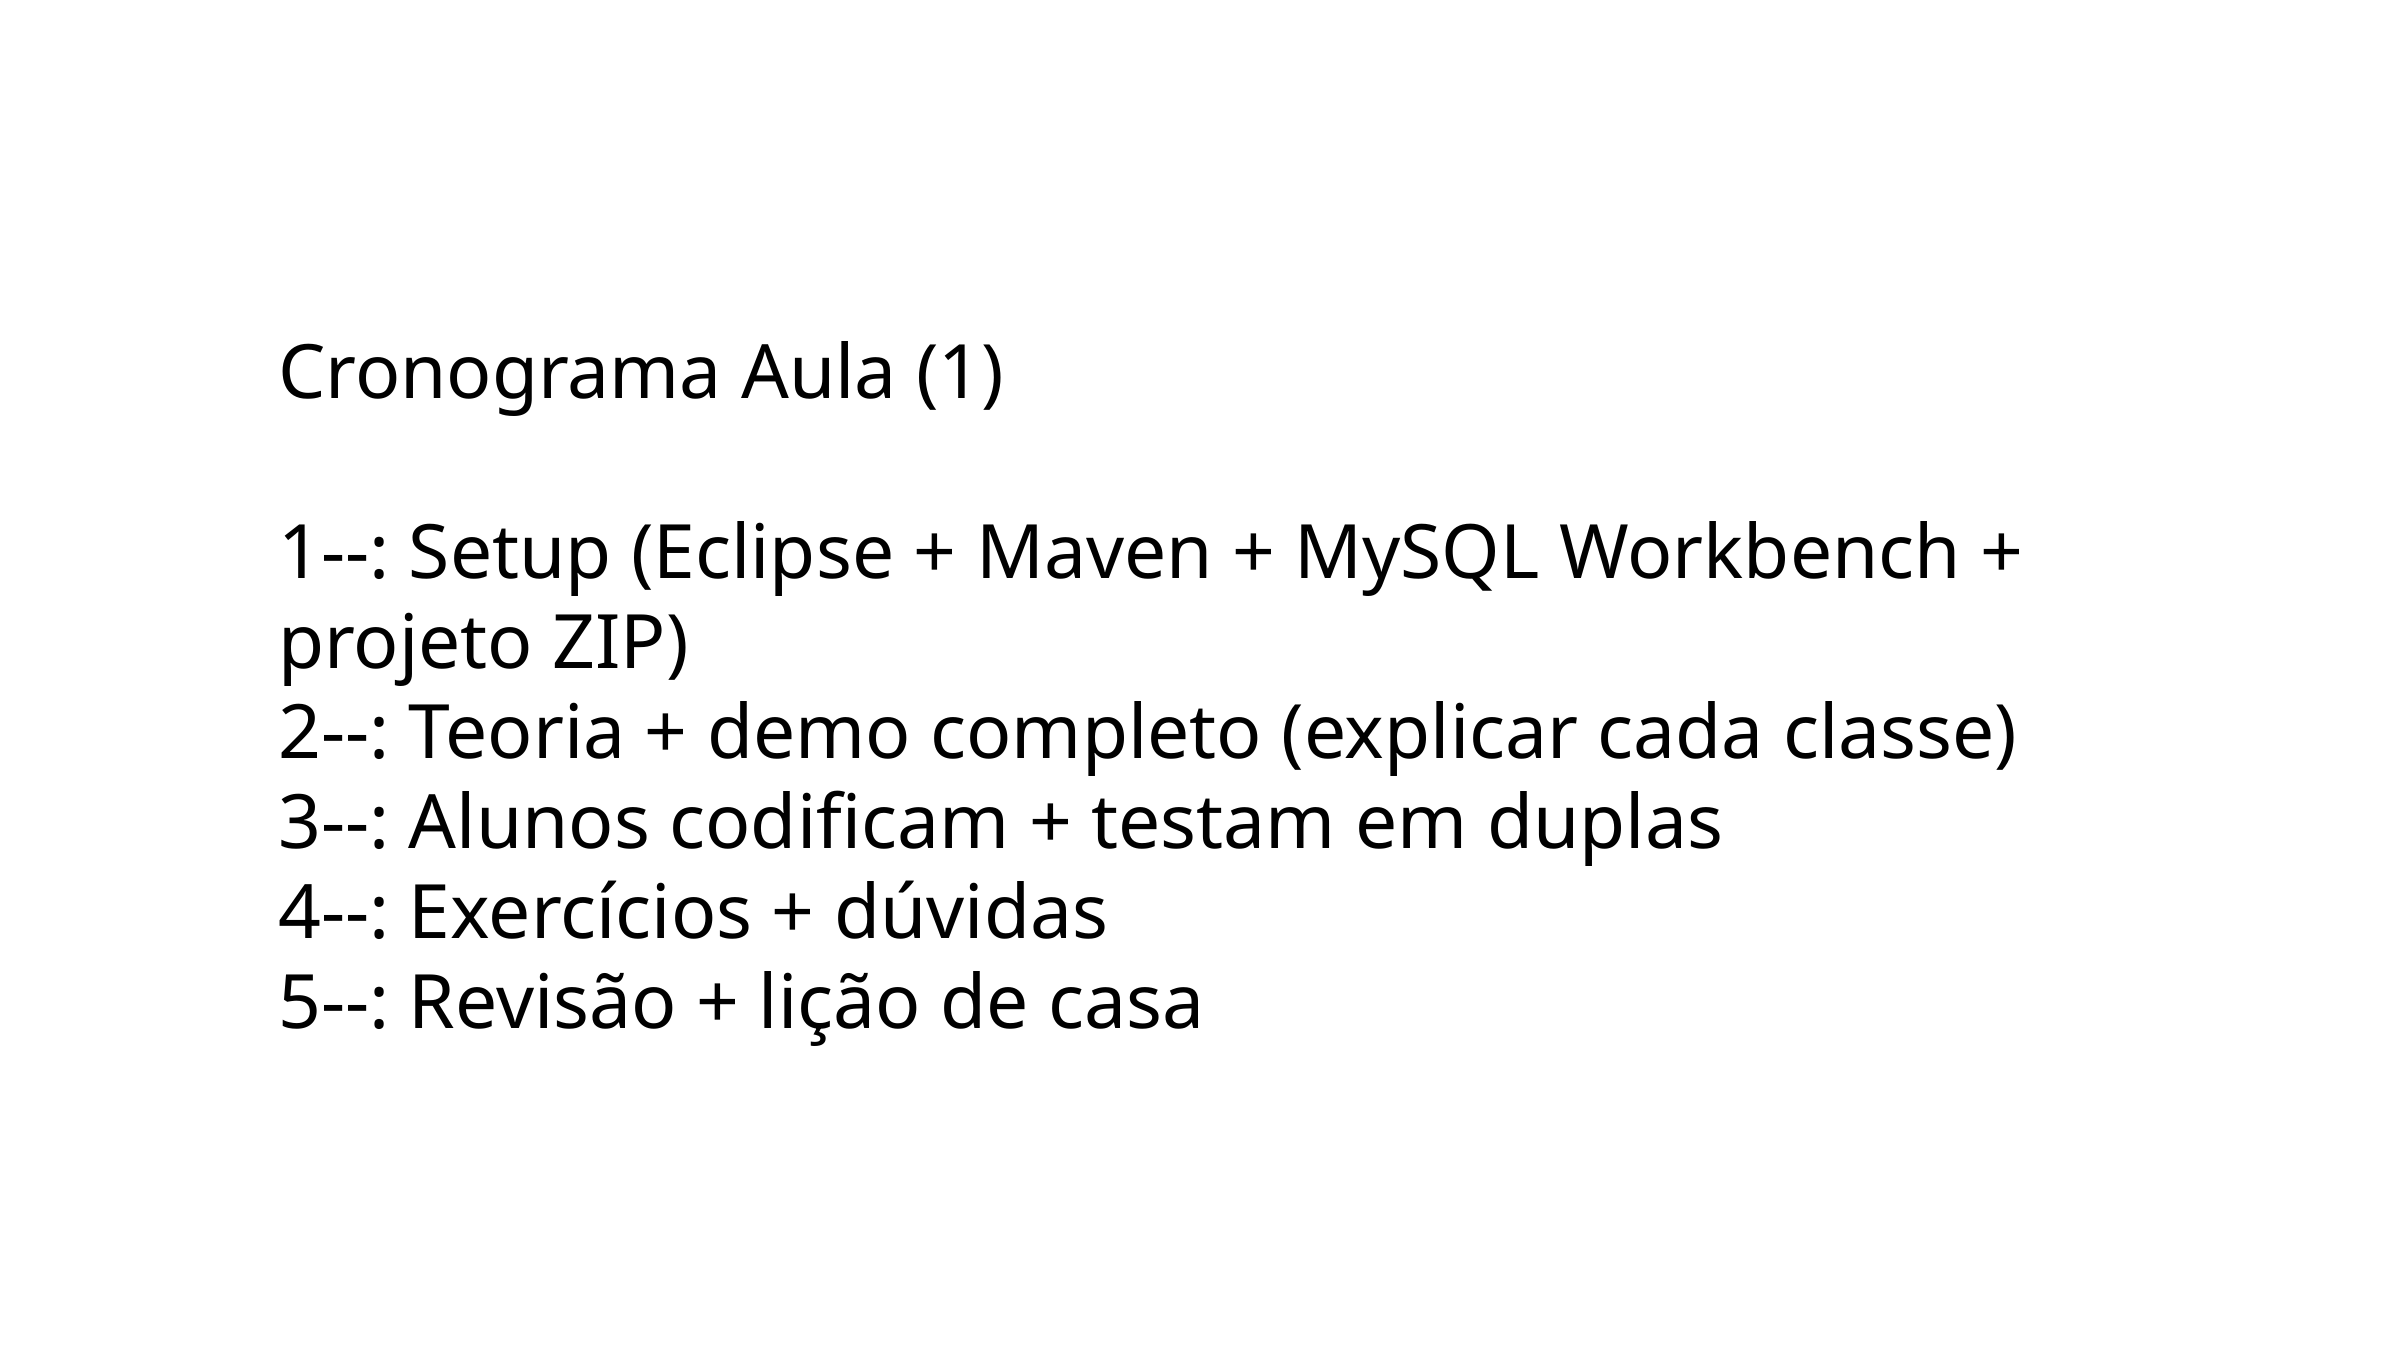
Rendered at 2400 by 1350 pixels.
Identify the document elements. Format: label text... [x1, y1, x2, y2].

text_box Cronograma Aula (1) 1--: Setup (Eclipse + Maven + MySQL Workbench + projeto ZIP) 2--: Teoria + demo completo (explicar cada classe) 3--: Alunos codificam + testam em duplas 4--: Exercícios + dúvidas 5--: Revisão + lição de casa [263, 316, 2236, 1052]
